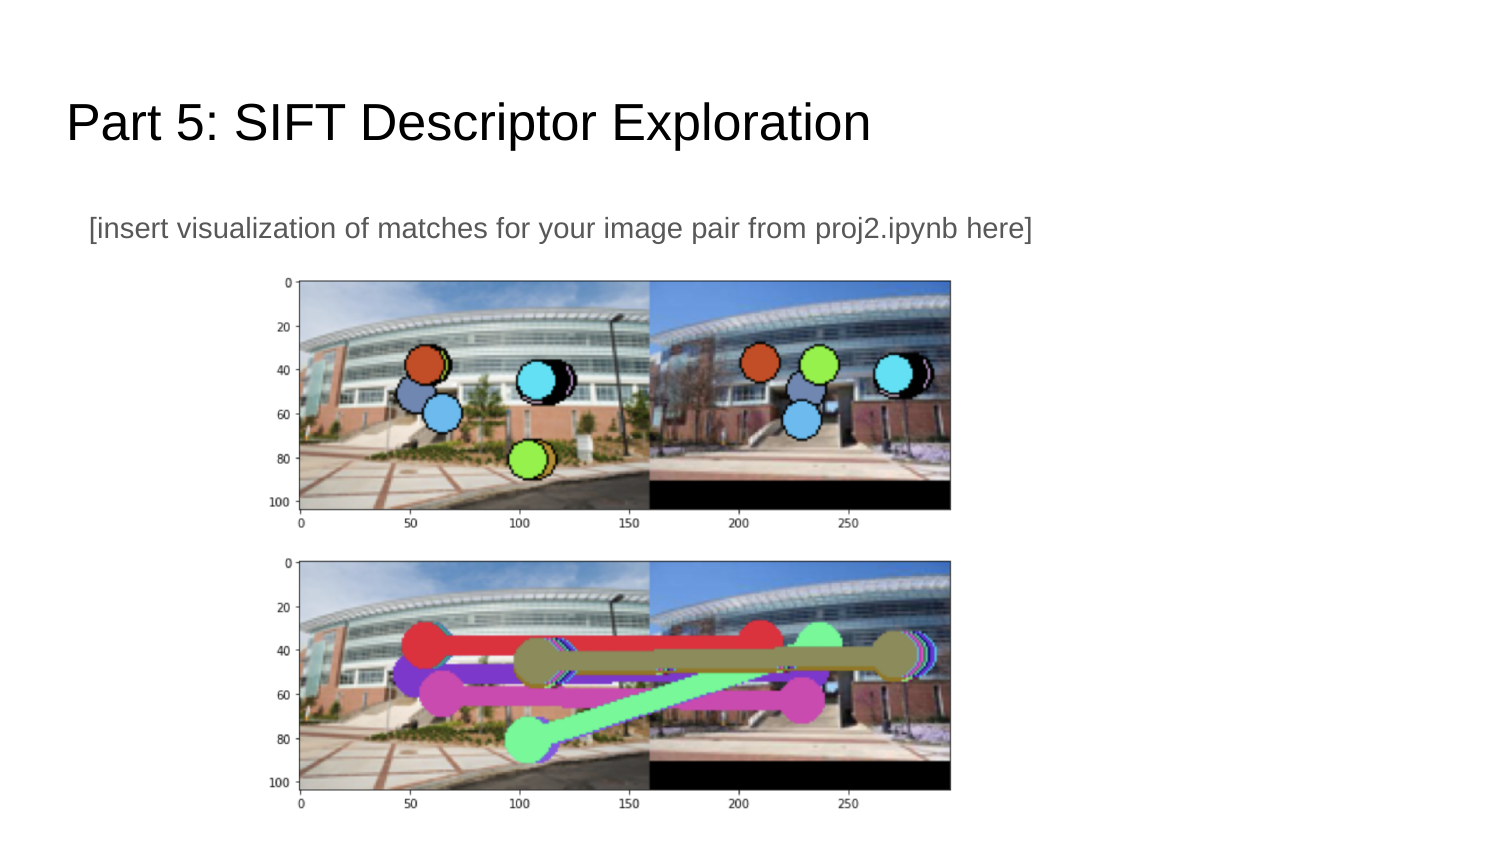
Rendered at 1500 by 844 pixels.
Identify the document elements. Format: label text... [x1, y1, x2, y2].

picture [251, 262, 967, 824]
title Part 5: SIFT Descriptor Exploration [50, 72, 1450, 168]
list [insert visualization of matches for your image pair from proj2.ipynb here] [50, 188, 1300, 750]
